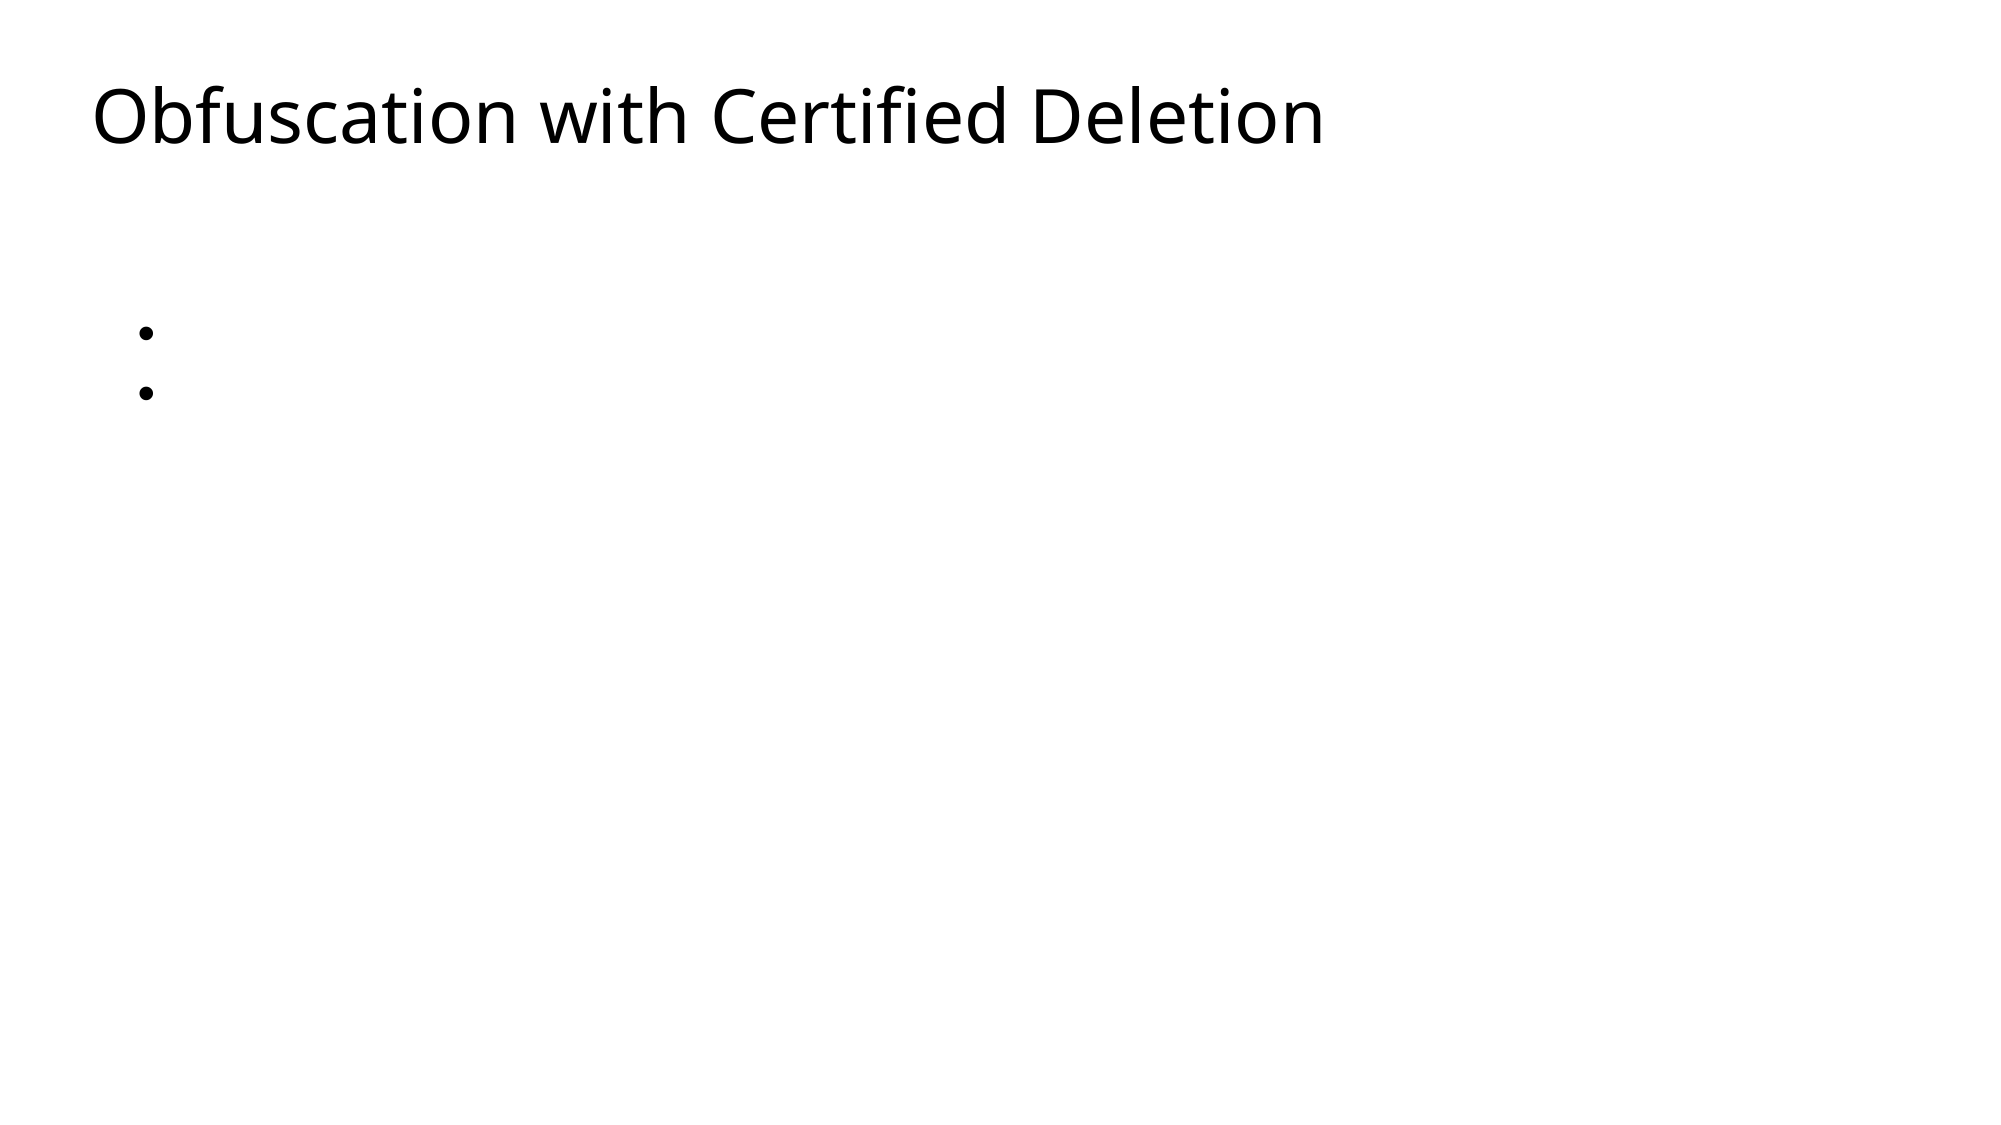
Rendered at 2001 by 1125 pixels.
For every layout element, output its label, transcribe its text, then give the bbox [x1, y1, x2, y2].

title Obfuscation with Certified Deletion [75, 52, 1873, 187]
